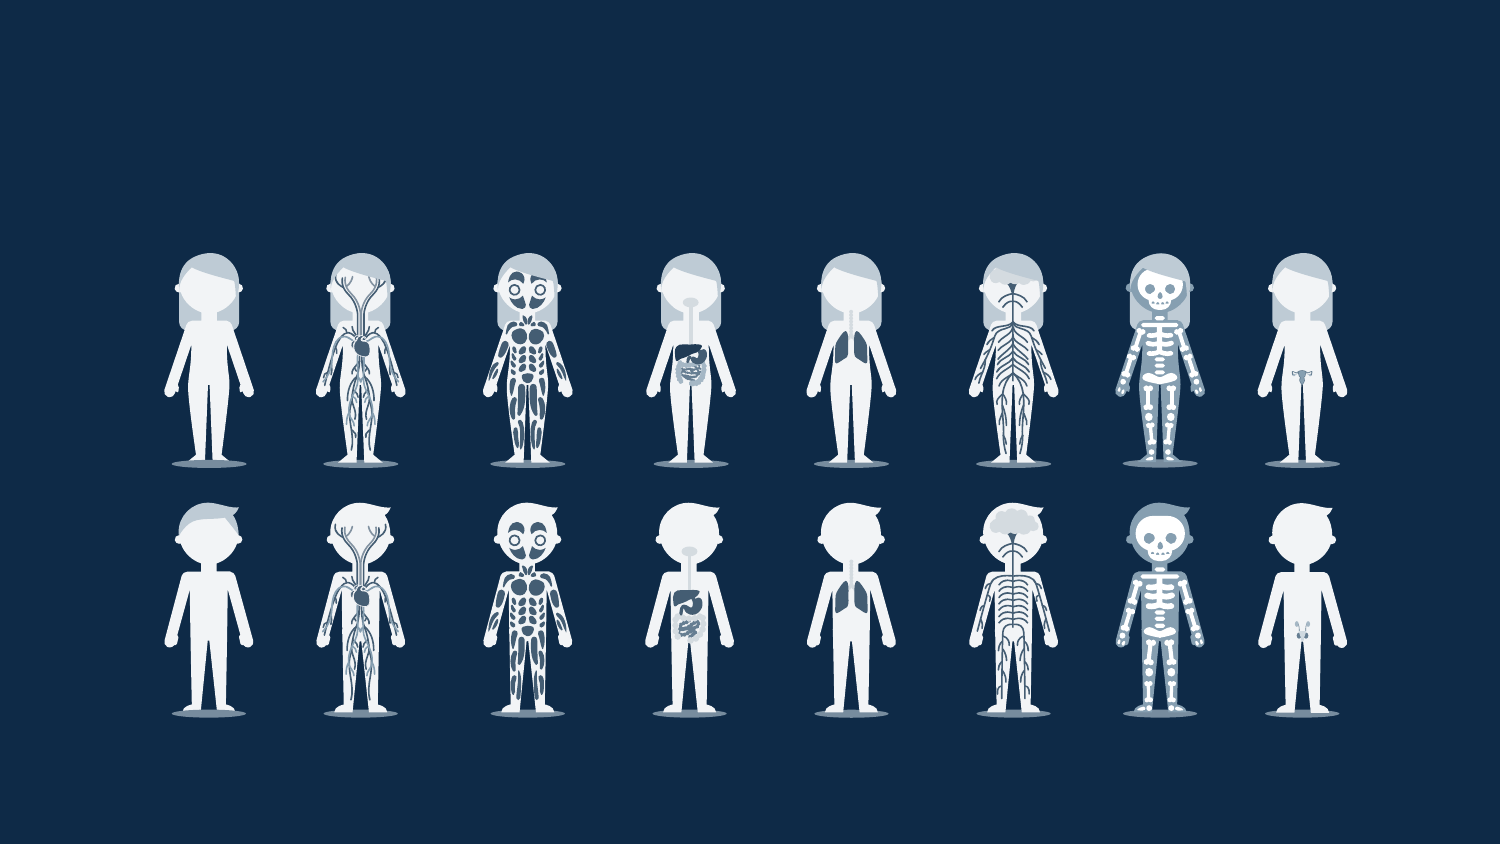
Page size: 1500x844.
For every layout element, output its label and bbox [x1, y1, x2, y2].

text_box [805, 252, 898, 469]
text_box [482, 502, 574, 718]
text_box [1114, 253, 1207, 468]
text_box [644, 502, 735, 718]
text_box [315, 502, 407, 718]
text_box [968, 502, 1060, 718]
text_box [1257, 502, 1349, 718]
text_box [163, 502, 255, 718]
text_box [645, 252, 737, 469]
text_box [481, 252, 574, 469]
text_box [967, 252, 1060, 469]
text_box [1114, 502, 1206, 718]
text_box [1256, 252, 1349, 469]
text_box [807, 502, 896, 718]
text_box [314, 252, 407, 469]
text_box [163, 252, 256, 469]
